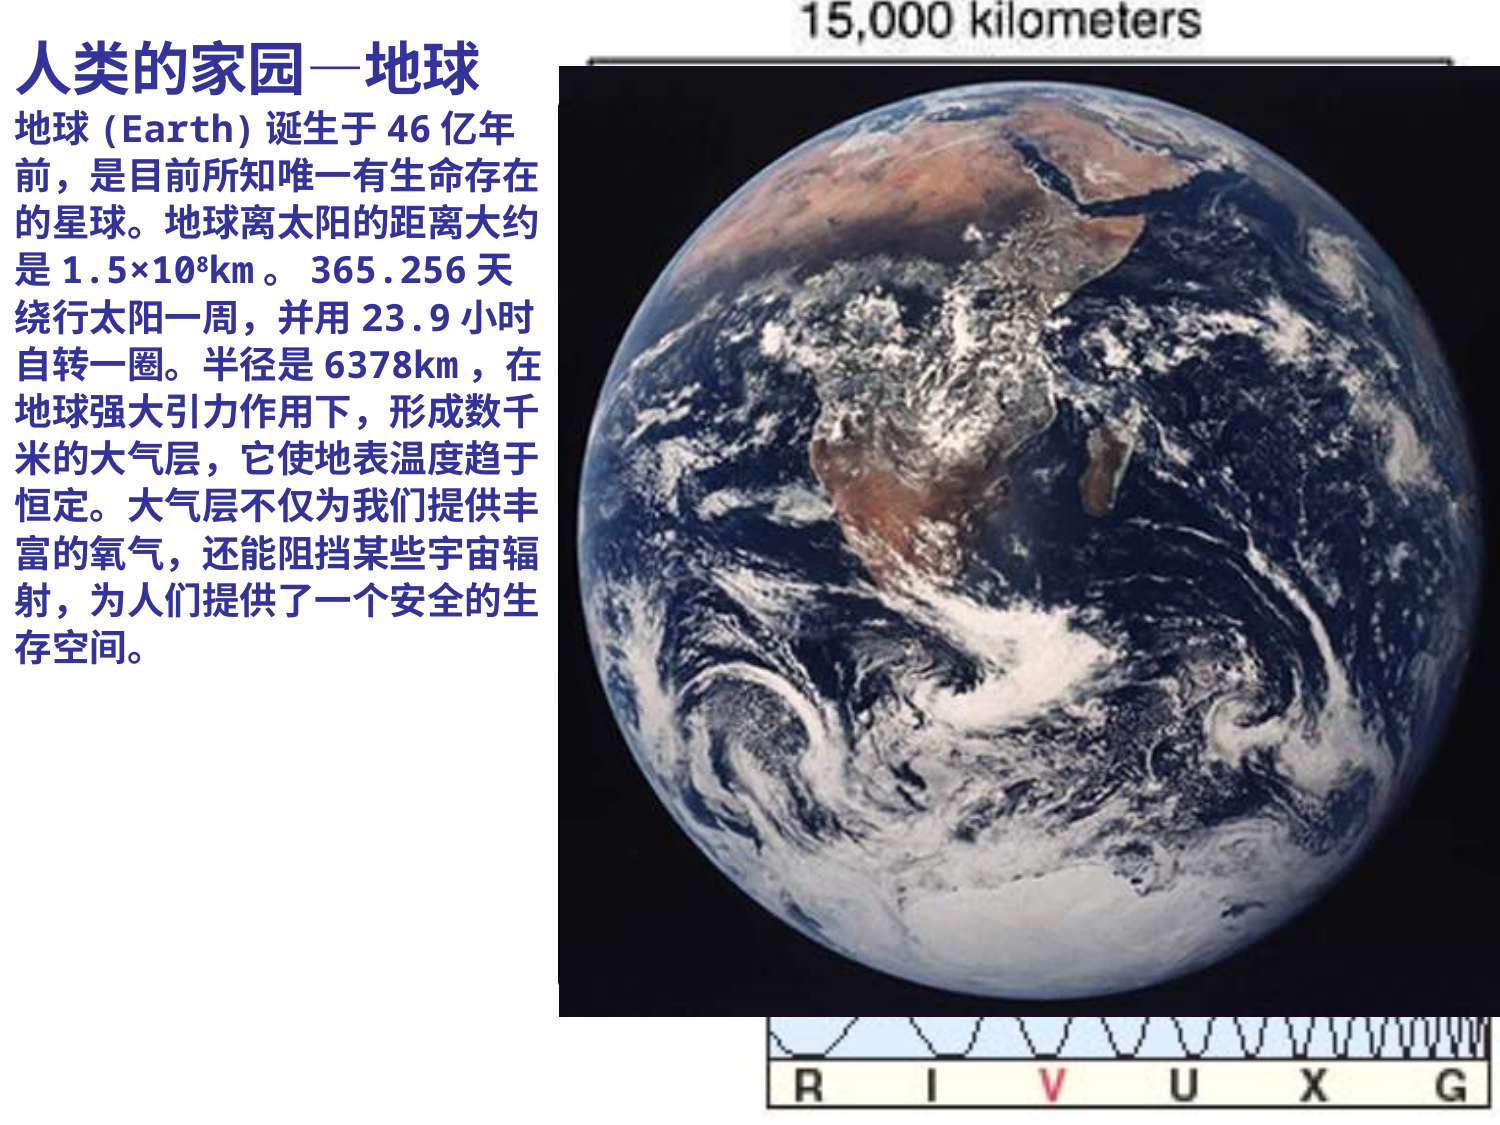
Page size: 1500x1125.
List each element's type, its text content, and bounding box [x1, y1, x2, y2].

text_box 人类的家园—地球 地球(Earth)诞生于46亿年前，是目前所知唯一有生命存在的星球。地球离太阳的距离大约是1.5×108km。365.256天绕行太阳一周，并用23.9小时自转一圈。半径是6378km，在地球强大引力作用下，形成数千米的大气层，它使地表温度趋于恒定。大气层不仅为我们提供丰富的氧气，还能阻挡某些宇宙辐射，为人们提供了一个安全的生存空间。 [0, 24, 553, 677]
picture [558, 0, 1500, 1125]
